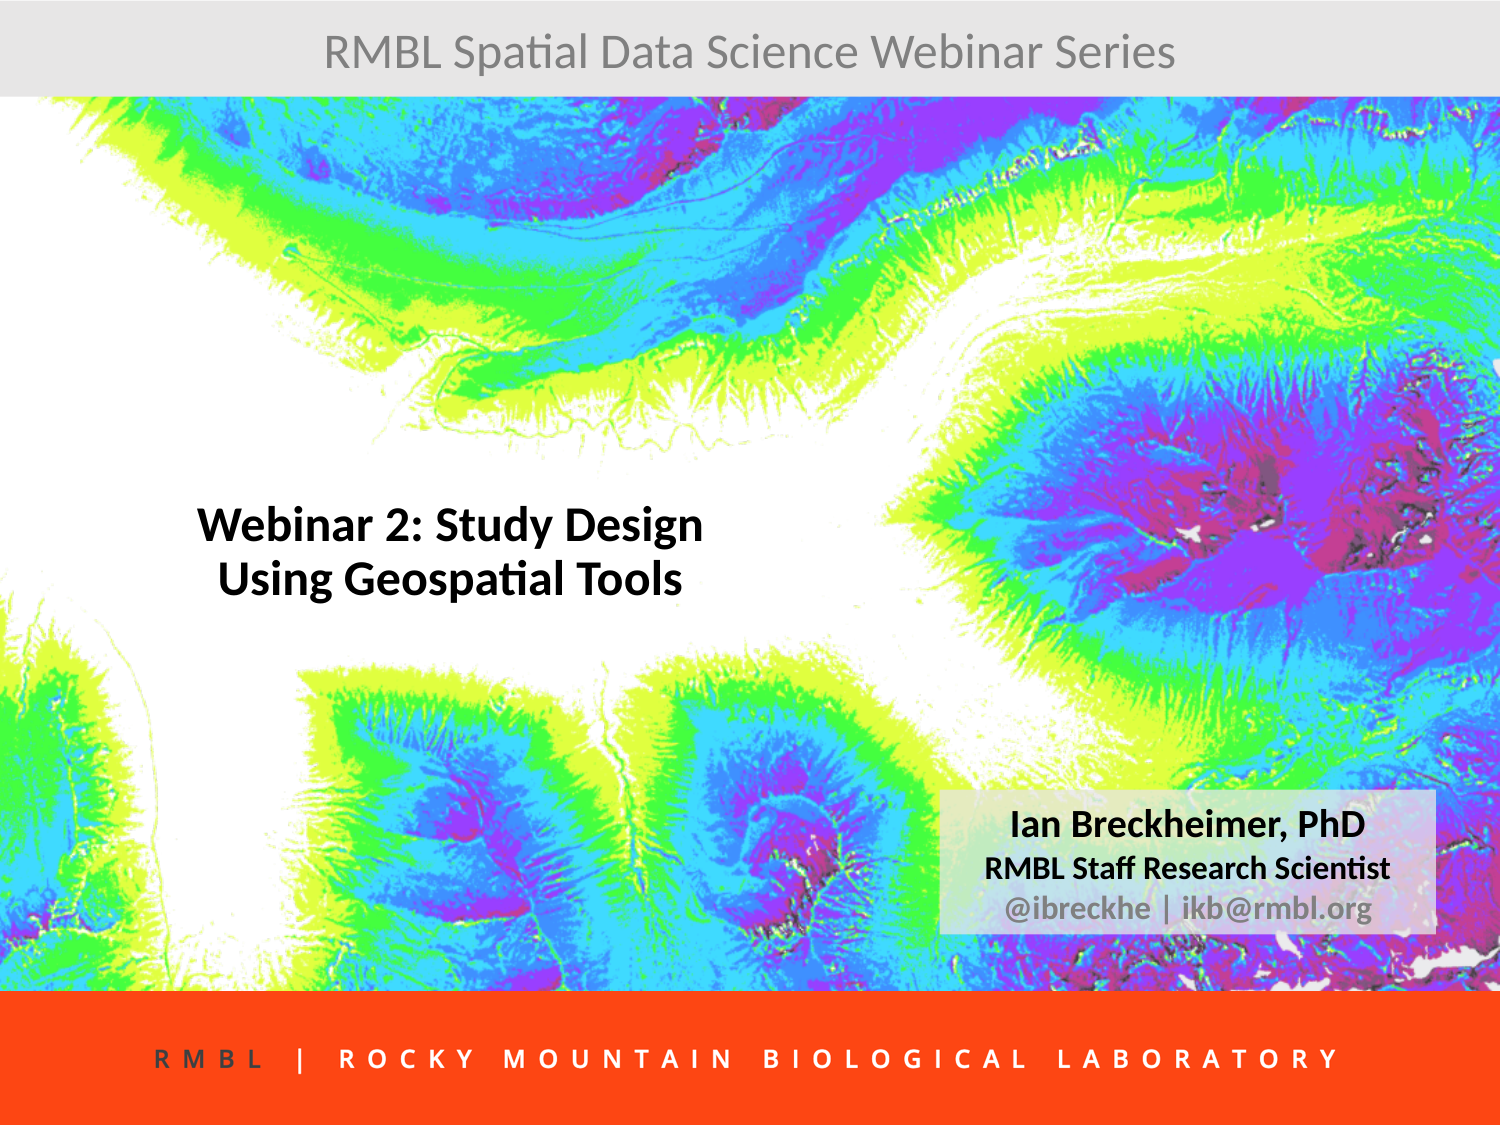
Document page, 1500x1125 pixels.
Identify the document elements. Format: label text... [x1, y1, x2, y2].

picture [0, 67, 1500, 1125]
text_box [927, 789, 1449, 935]
text_box RMBL Spatial Data Science Webinar Series [0, 0, 1500, 67]
